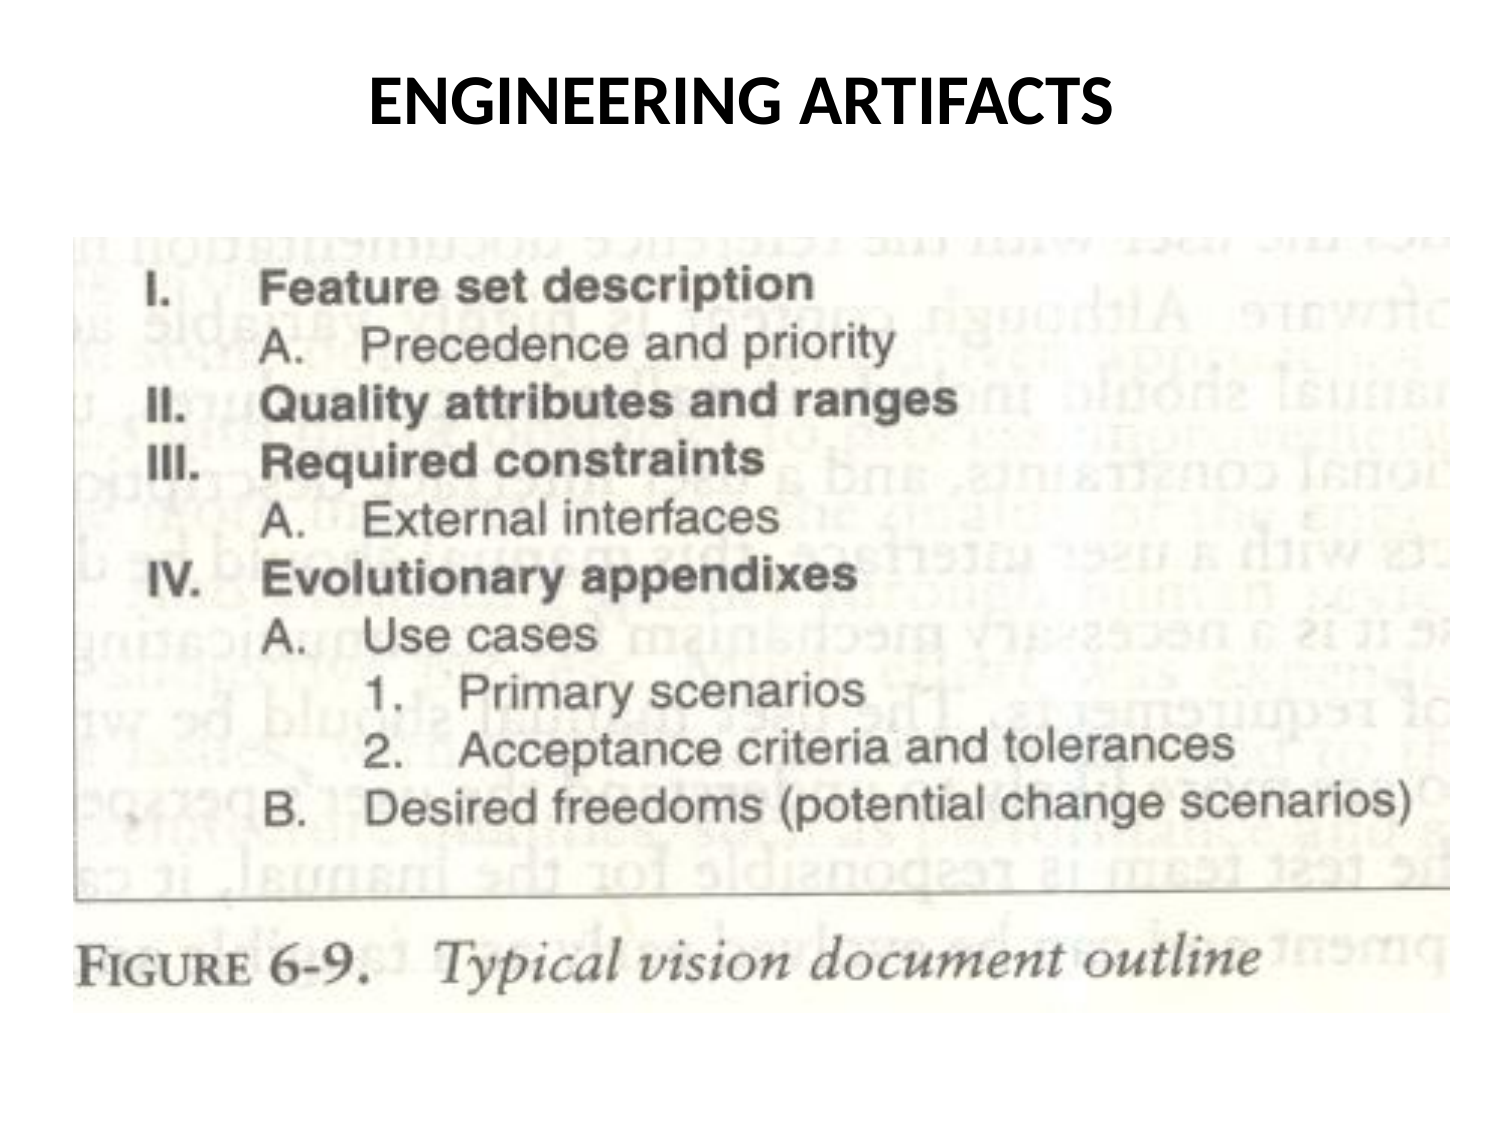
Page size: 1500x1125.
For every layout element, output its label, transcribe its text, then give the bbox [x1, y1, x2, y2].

title ENGINEERING ARTIFACTS [75, 45, 1425, 233]
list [72, 237, 1451, 1013]
